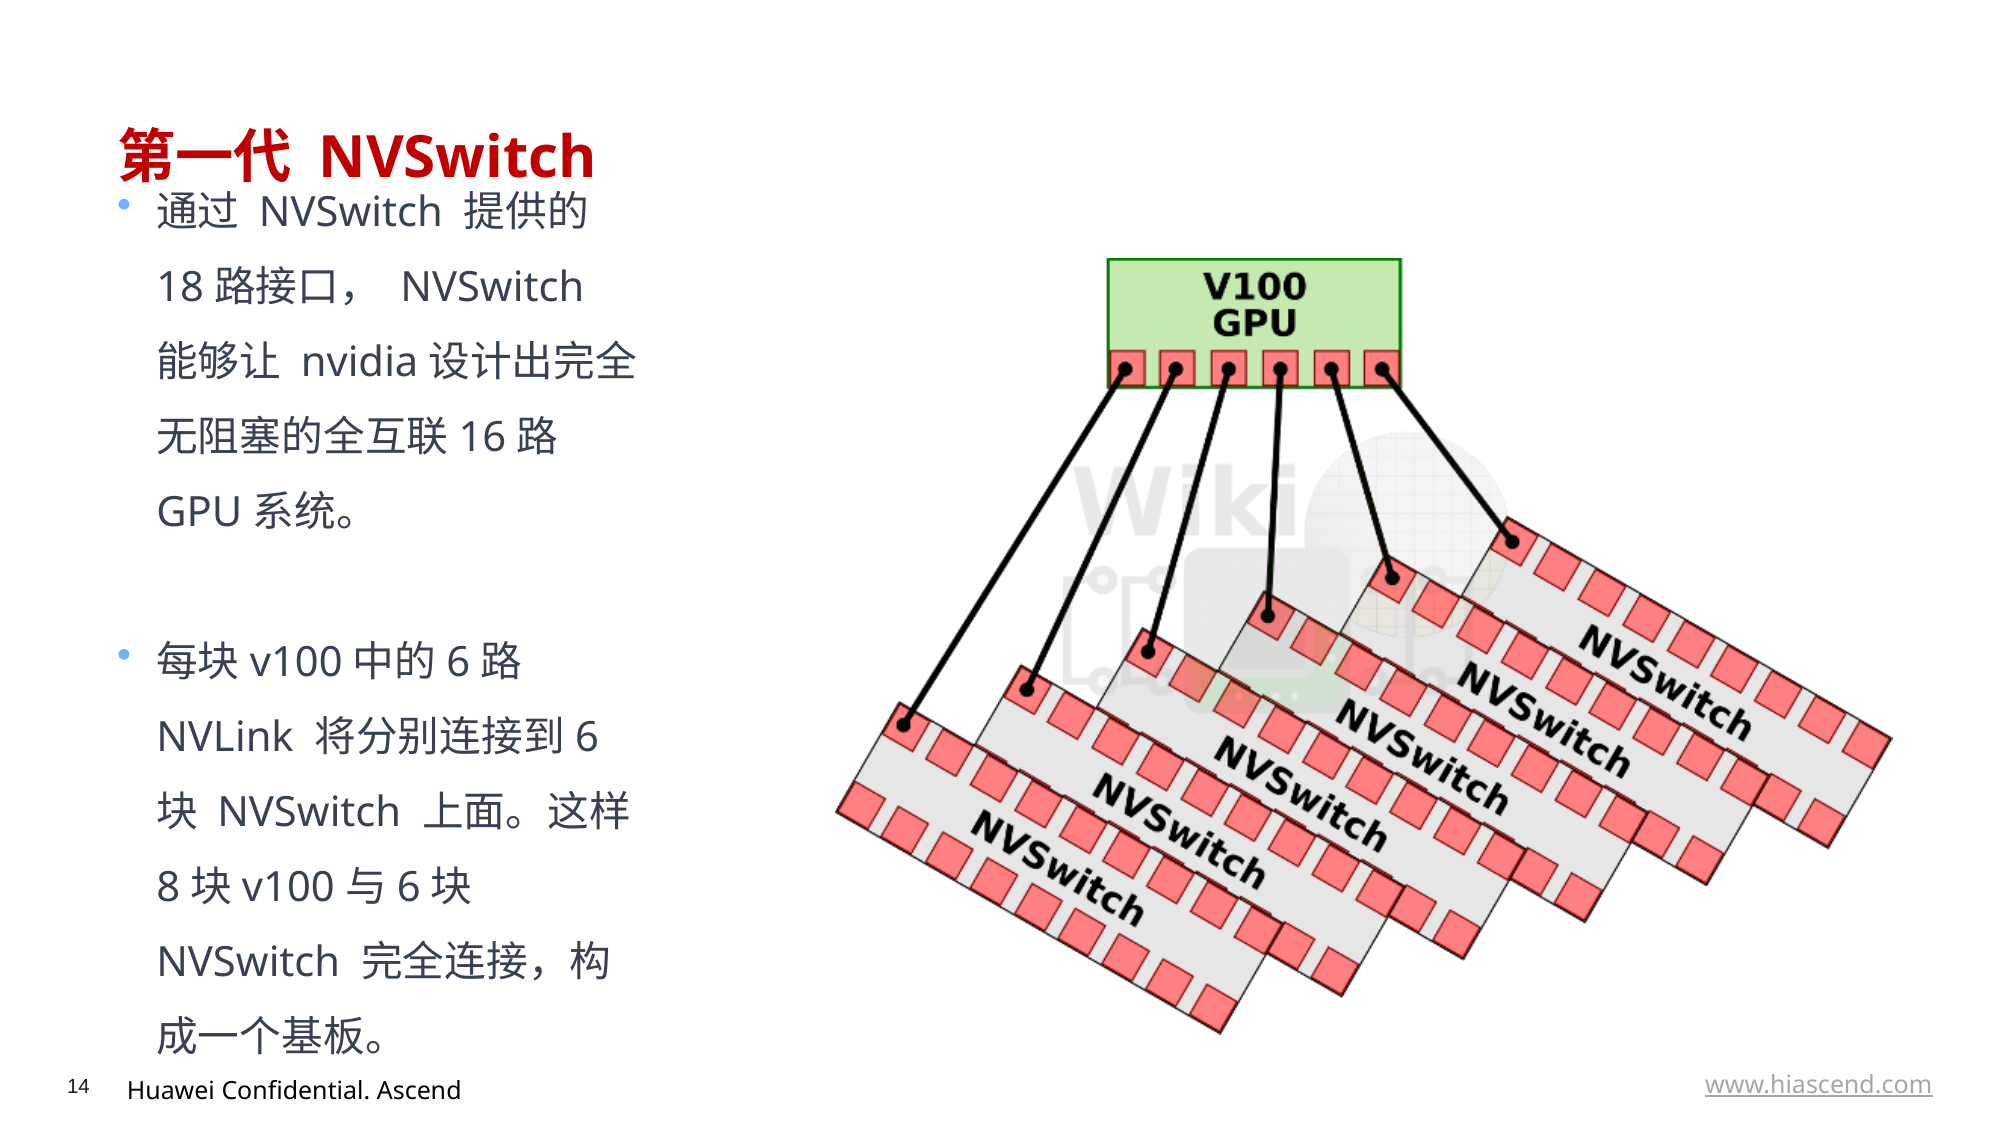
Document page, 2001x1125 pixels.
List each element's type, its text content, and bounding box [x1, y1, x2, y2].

list 通过 NVSwitch 提供的18路接口， NVSwitch 能够让 nvidia设计出完全无阻塞的全互联16路GPU系统。 每块v100中的6路 NVLink 将分别连接到6块 NVSwitch 上面。这样8块v100与6块 NVSwitch 完全连接，构成一个基板。 [102, 231, 658, 988]
title 第一代 NVSwitch [102, 111, 1901, 209]
picture [834, 258, 1893, 1036]
